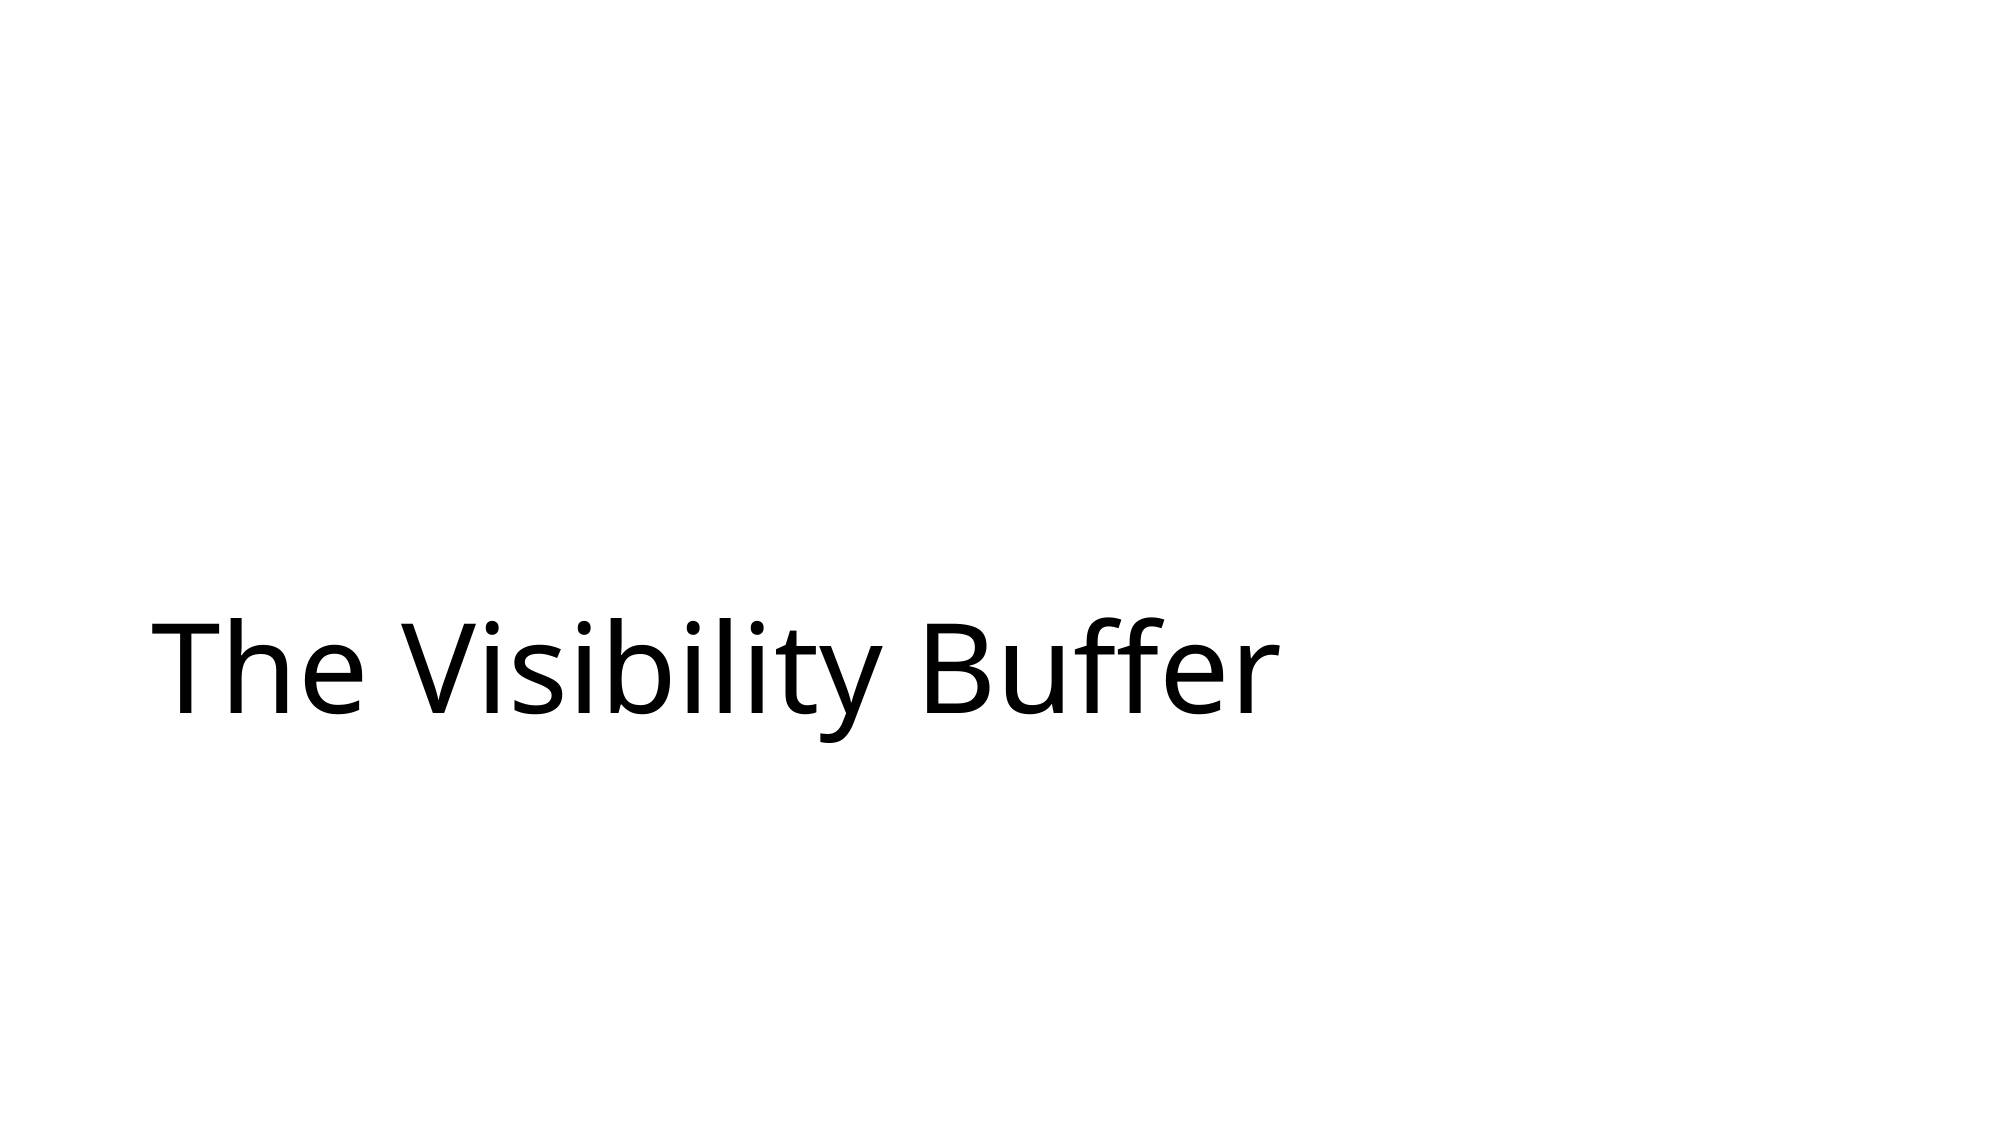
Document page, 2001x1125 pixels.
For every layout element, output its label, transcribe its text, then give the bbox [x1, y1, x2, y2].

title The Visibility Buffer [136, 280, 1862, 749]
